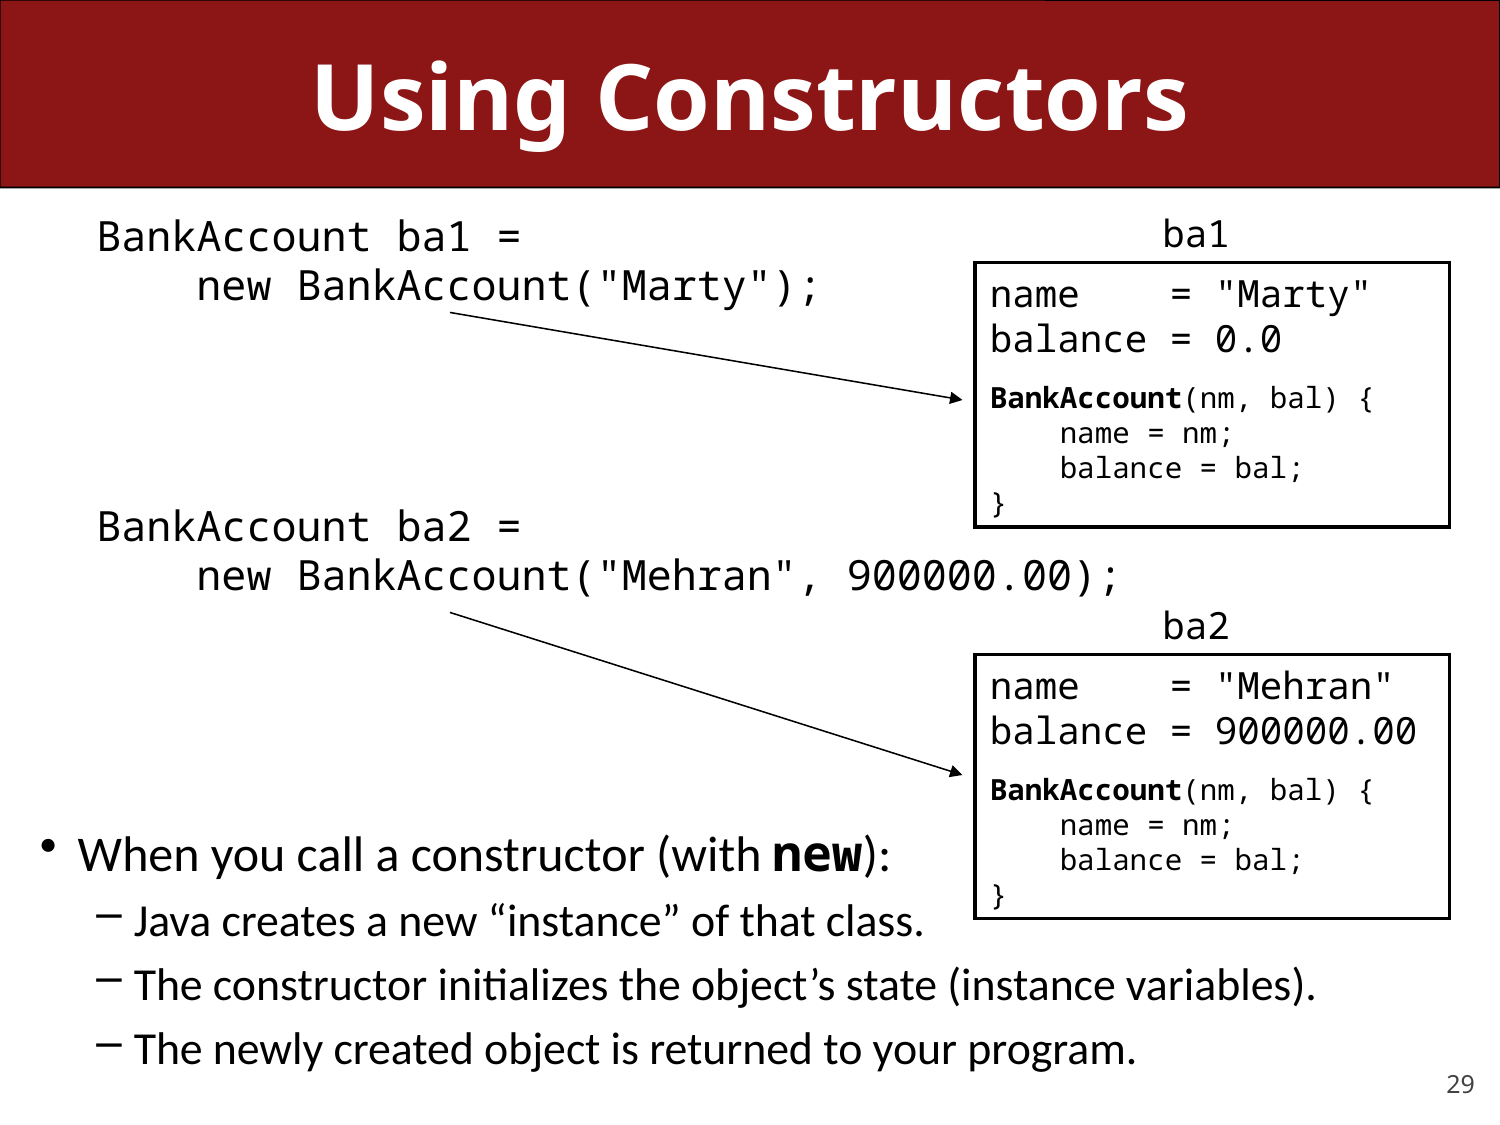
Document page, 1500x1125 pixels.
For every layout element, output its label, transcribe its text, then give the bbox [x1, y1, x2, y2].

text_box ba2 [1147, 594, 1245, 654]
list BankAccount ba1 = new BankAccount("Marty"); BankAccount ba2 = new BankAccount("Mehran", 900000.00); When you call a constructor (with new): Java creates a new “instance” of that class. The constructor initializes the object’s state (instance variables). The newly created object is returned to your program. [24, 212, 1475, 1063]
text_box name = "Mehran" balance = 900000.00 BankAccount(nm, bal) { name = nm; balance = bal; } [975, 654, 1450, 919]
text_box ba1 [1147, 202, 1245, 262]
text_box [449, 612, 963, 778]
title Using Constructors [75, 0, 1425, 188]
text_box name = "Marty" balance = 0.0 BankAccount(nm, bal) { name = nm; balance = bal; } [975, 262, 1450, 527]
text_box [449, 312, 963, 404]
